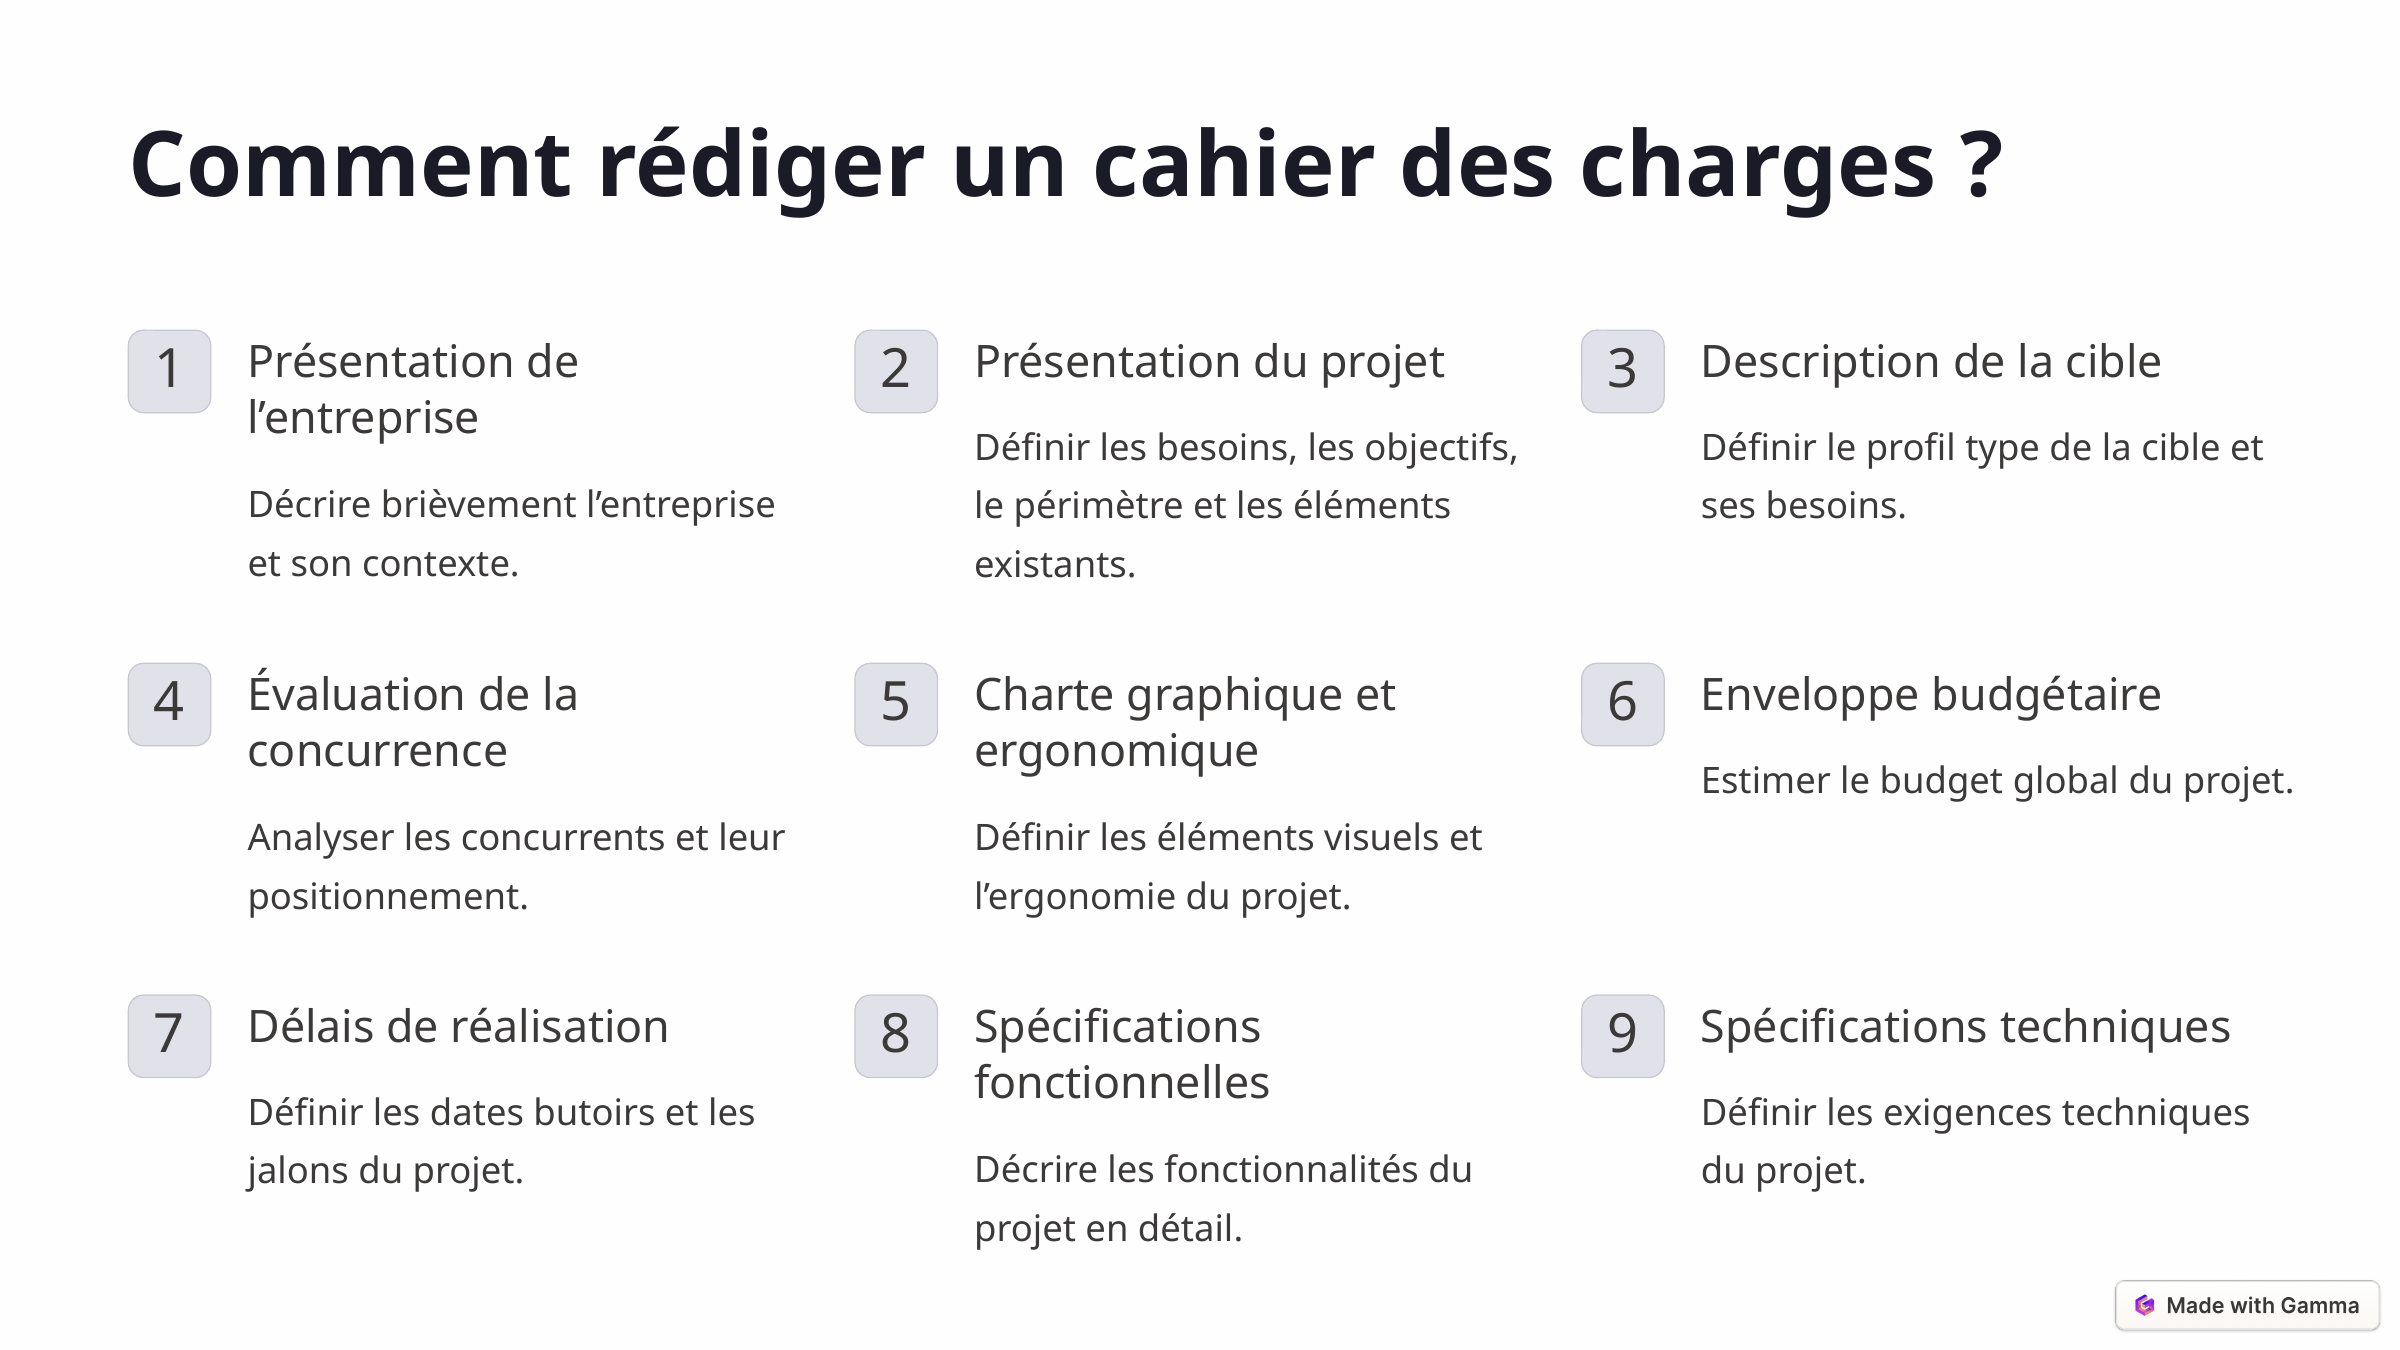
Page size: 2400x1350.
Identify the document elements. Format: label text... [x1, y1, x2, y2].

text_box 2 [881, 343, 911, 399]
text_box [128, 995, 211, 1078]
text_box Définir les éléments visuels et l’ergonomie du projet. [974, 799, 1545, 918]
text_box Délais de réalisation [247, 995, 706, 1053]
text_box 9 [1606, 1008, 1639, 1064]
text_box 7 [154, 1008, 185, 1064]
text_box 8 [879, 1008, 913, 1064]
text_box [1581, 330, 1665, 413]
text_box [128, 663, 211, 746]
text_box 3 [1608, 343, 1638, 399]
text_box [1581, 663, 1665, 746]
text_box Définir les besoins, les objectifs, le périmètre et les éléments existants. [974, 409, 1545, 586]
text_box Décrire les fonctionnalités du projet en détail. [974, 1131, 1545, 1249]
text_box Définir les dates butoirs et les jalons du projet. [247, 1074, 819, 1192]
text_box Spécifications techniques [1700, 995, 2243, 1053]
text_box Spécifications fonctionnelles [974, 995, 1545, 1110]
text_box Comment rédiger un cahier des charges ? [128, 100, 1954, 216]
text_box Définir le profil type de la cible et ses besoins. [1700, 409, 2272, 527]
text_box 6 [1606, 677, 1640, 732]
text_box Évaluation de la concurrence [247, 663, 819, 778]
text_box Décrire brièvement l’entreprise et son contexte. [247, 466, 819, 584]
text_box [854, 330, 938, 413]
text_box Description de la cible [1700, 330, 2172, 388]
text_box Définir les exigences techniques du projet. [1700, 1074, 2272, 1192]
text_box Enveloppe budgétaire [1700, 663, 2172, 721]
text_box Charte graphique et ergonomique [974, 663, 1545, 778]
text_box Analyser les concurrents et leur positionnement. [247, 799, 819, 918]
text_box 5 [881, 677, 912, 732]
text_box Estimer le budget global du projet. [1700, 742, 2272, 802]
text_box [854, 995, 938, 1078]
text_box [854, 663, 938, 746]
text_box Présentation de l’entreprise [247, 330, 819, 445]
picture [2106, 1271, 2389, 1339]
text_box Présentation du projet [974, 330, 1443, 388]
text_box 4 [154, 677, 185, 732]
text_box 1 [157, 343, 182, 399]
text_box [1581, 995, 1665, 1078]
text_box [128, 330, 211, 413]
